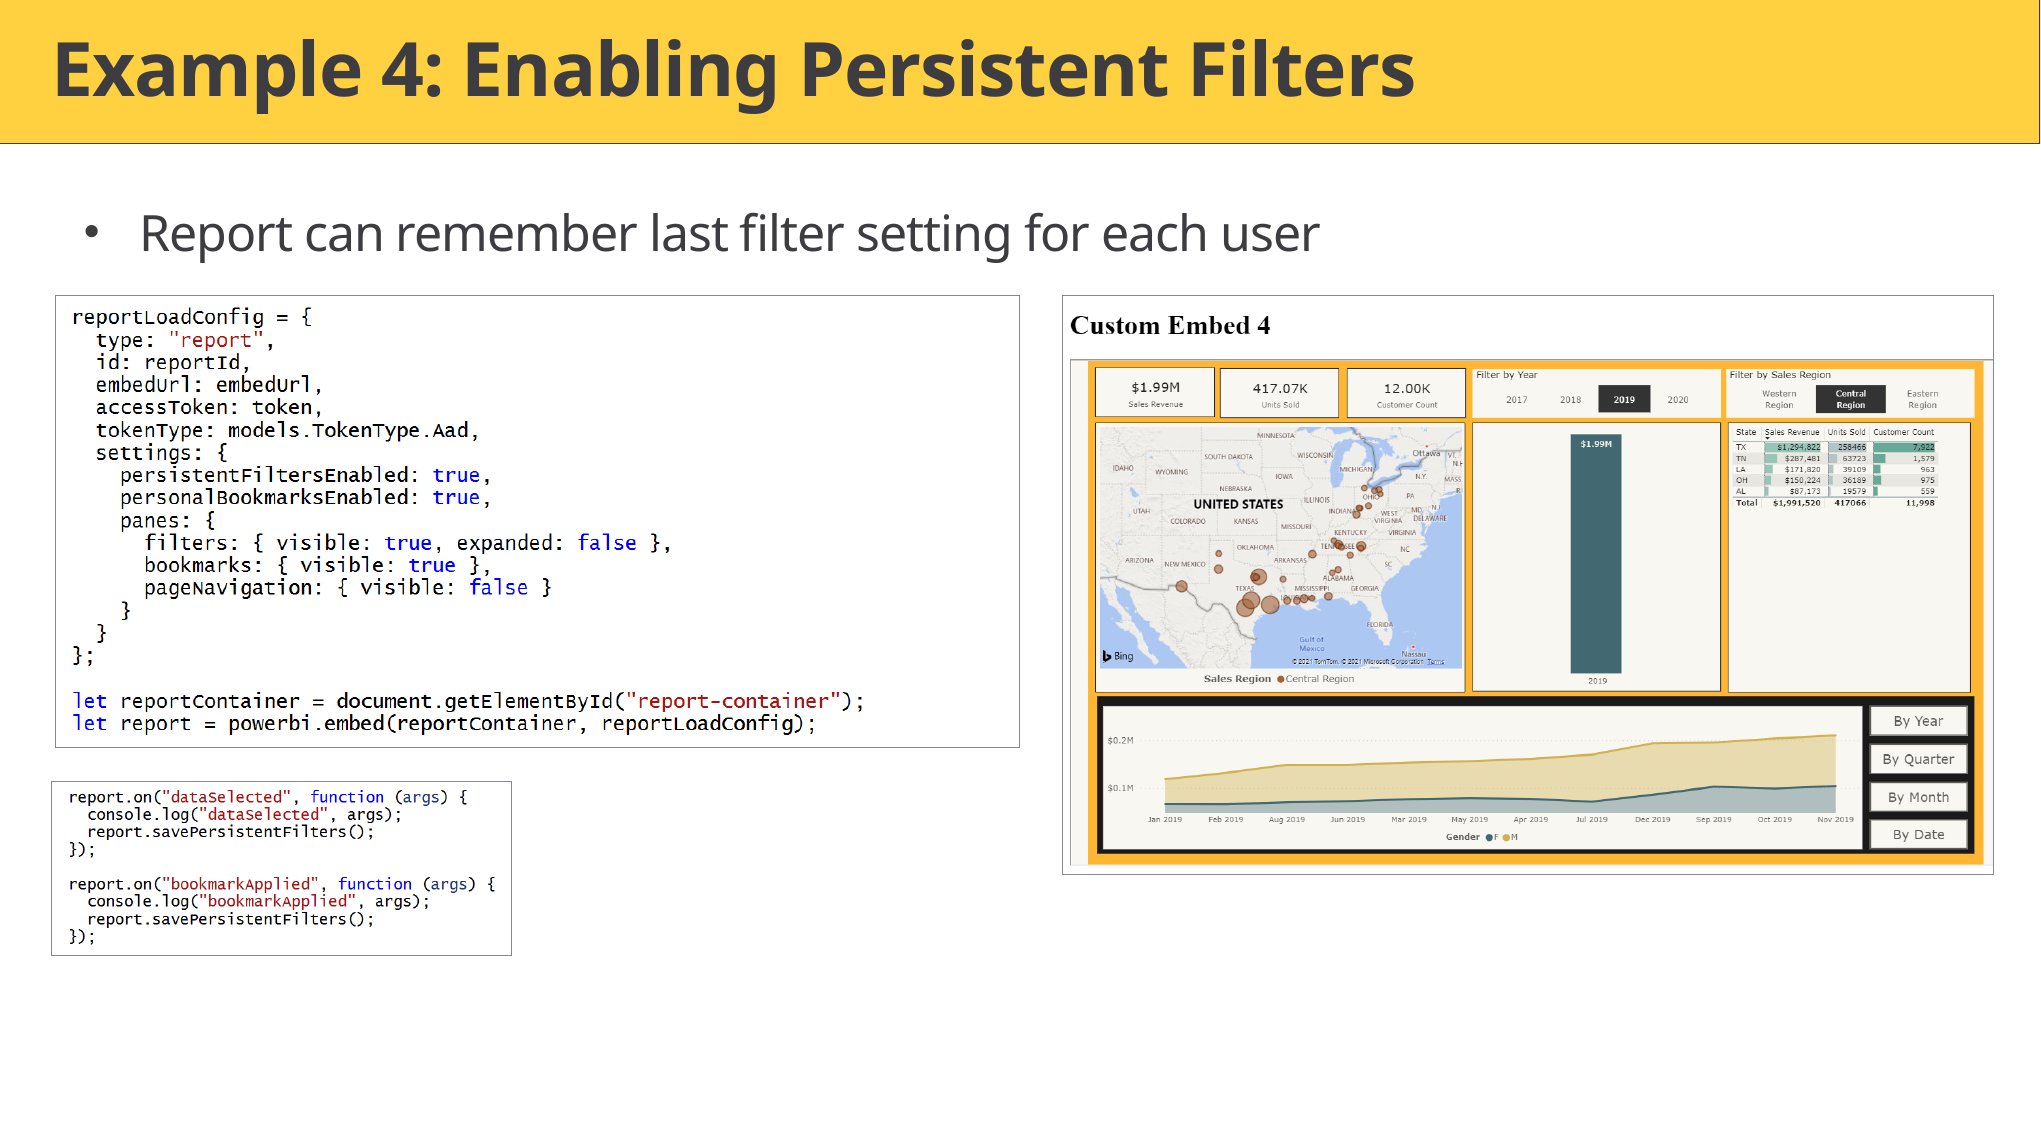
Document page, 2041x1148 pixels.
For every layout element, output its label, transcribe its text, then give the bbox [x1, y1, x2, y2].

title Example 4: Enabling Persistent Filters [51, 31, 1988, 113]
picture [51, 780, 513, 957]
picture [1062, 294, 1994, 875]
picture [55, 295, 1020, 748]
list Report can remember last filter setting for each user [83, 201, 1988, 262]
